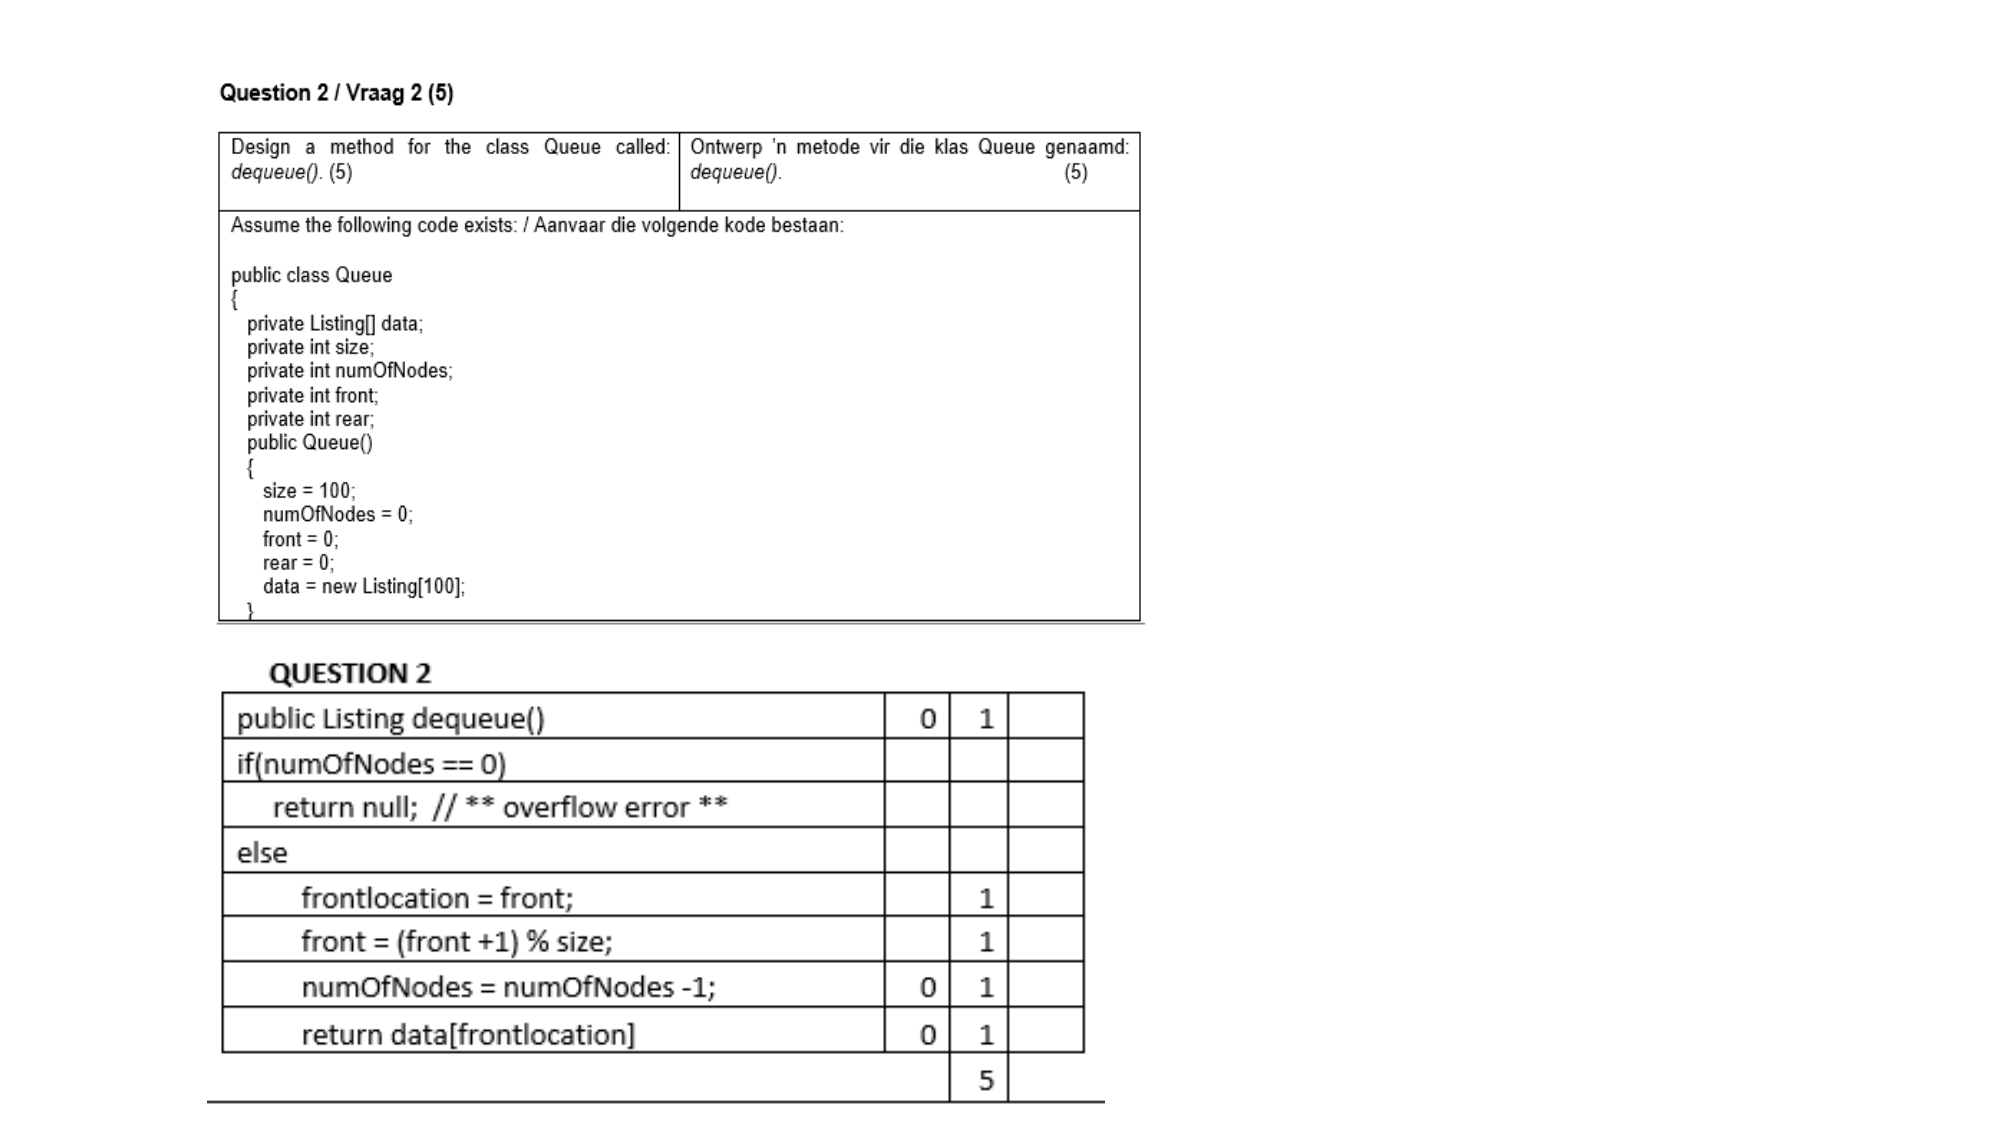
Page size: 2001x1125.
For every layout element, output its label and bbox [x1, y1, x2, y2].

picture [207, 79, 1151, 631]
picture [207, 651, 1105, 1121]
